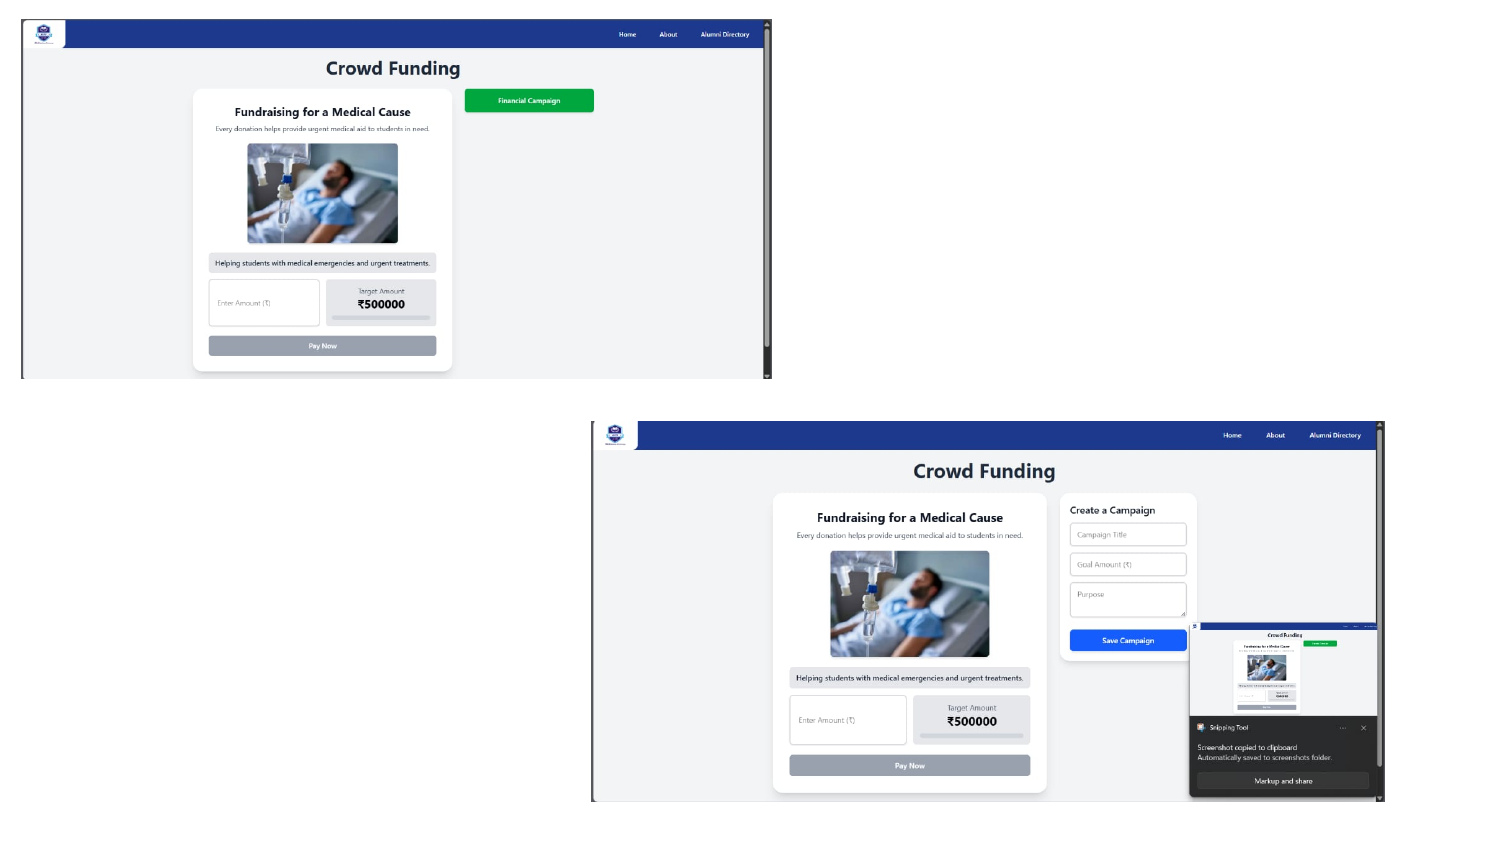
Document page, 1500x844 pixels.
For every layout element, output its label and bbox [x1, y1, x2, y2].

picture [591, 421, 1386, 802]
picture [21, 18, 773, 379]
